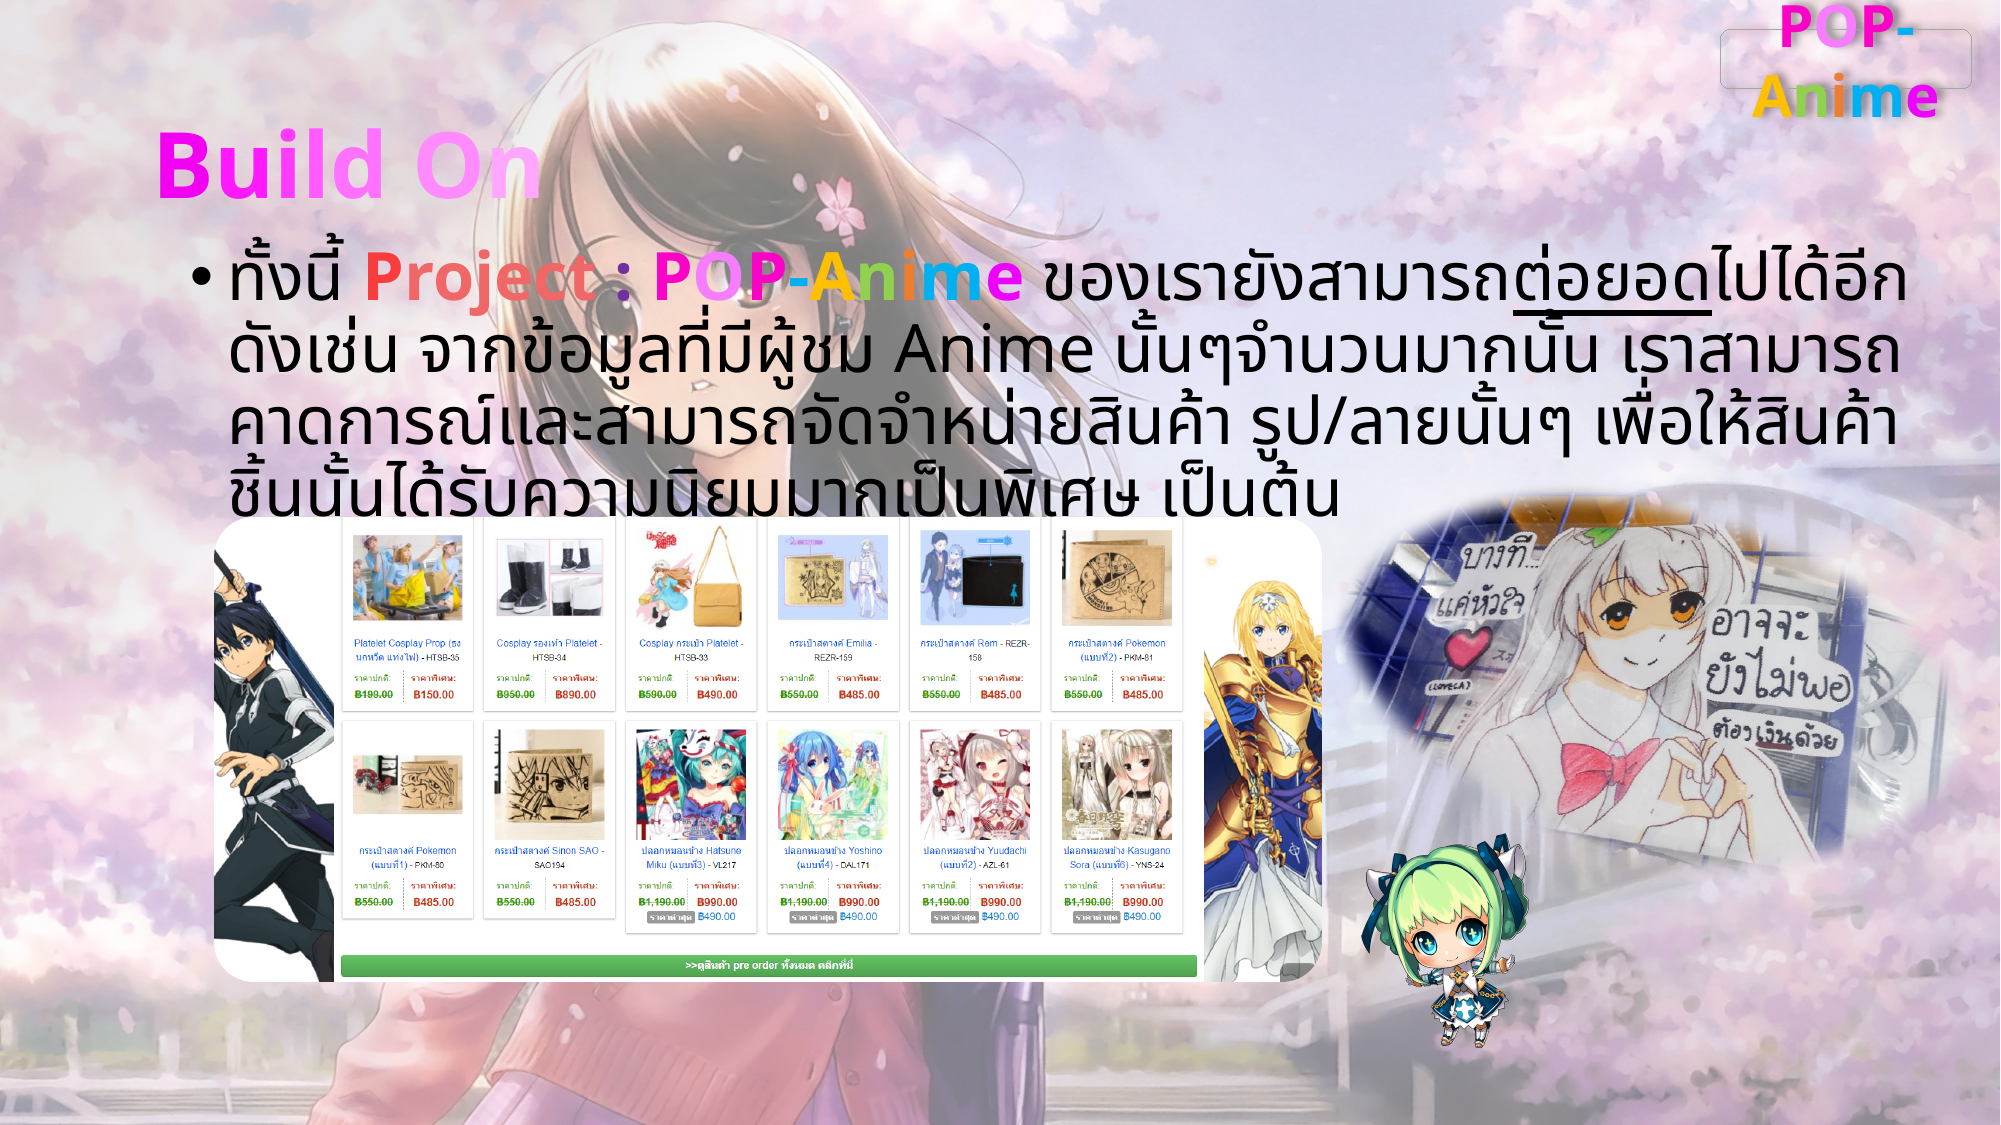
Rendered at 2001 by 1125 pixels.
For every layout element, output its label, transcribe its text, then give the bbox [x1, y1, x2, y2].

text_box POP-Anime [1720, 29, 1972, 89]
list ทั้งนี้ Project : POP-Anime ของเรายังสามารถต่อยอดไปได้อีก ดังเช่น จากข้อมูลที่มีผู้ชม Anime นั้นๆจำนวนมากนั้น เราสามารถคาดการณ์และสามารถจัดจำหน่ายสินค้า รูป/ลายนั้นๆ เพื่อให้สินค้าชิ้นนั้นได้รับความนิยมมากเป็นพิเศษ เป็นต้น [174, 235, 1943, 950]
title Build On [137, 59, 1863, 278]
picture [0, 0, 2001, 1125]
